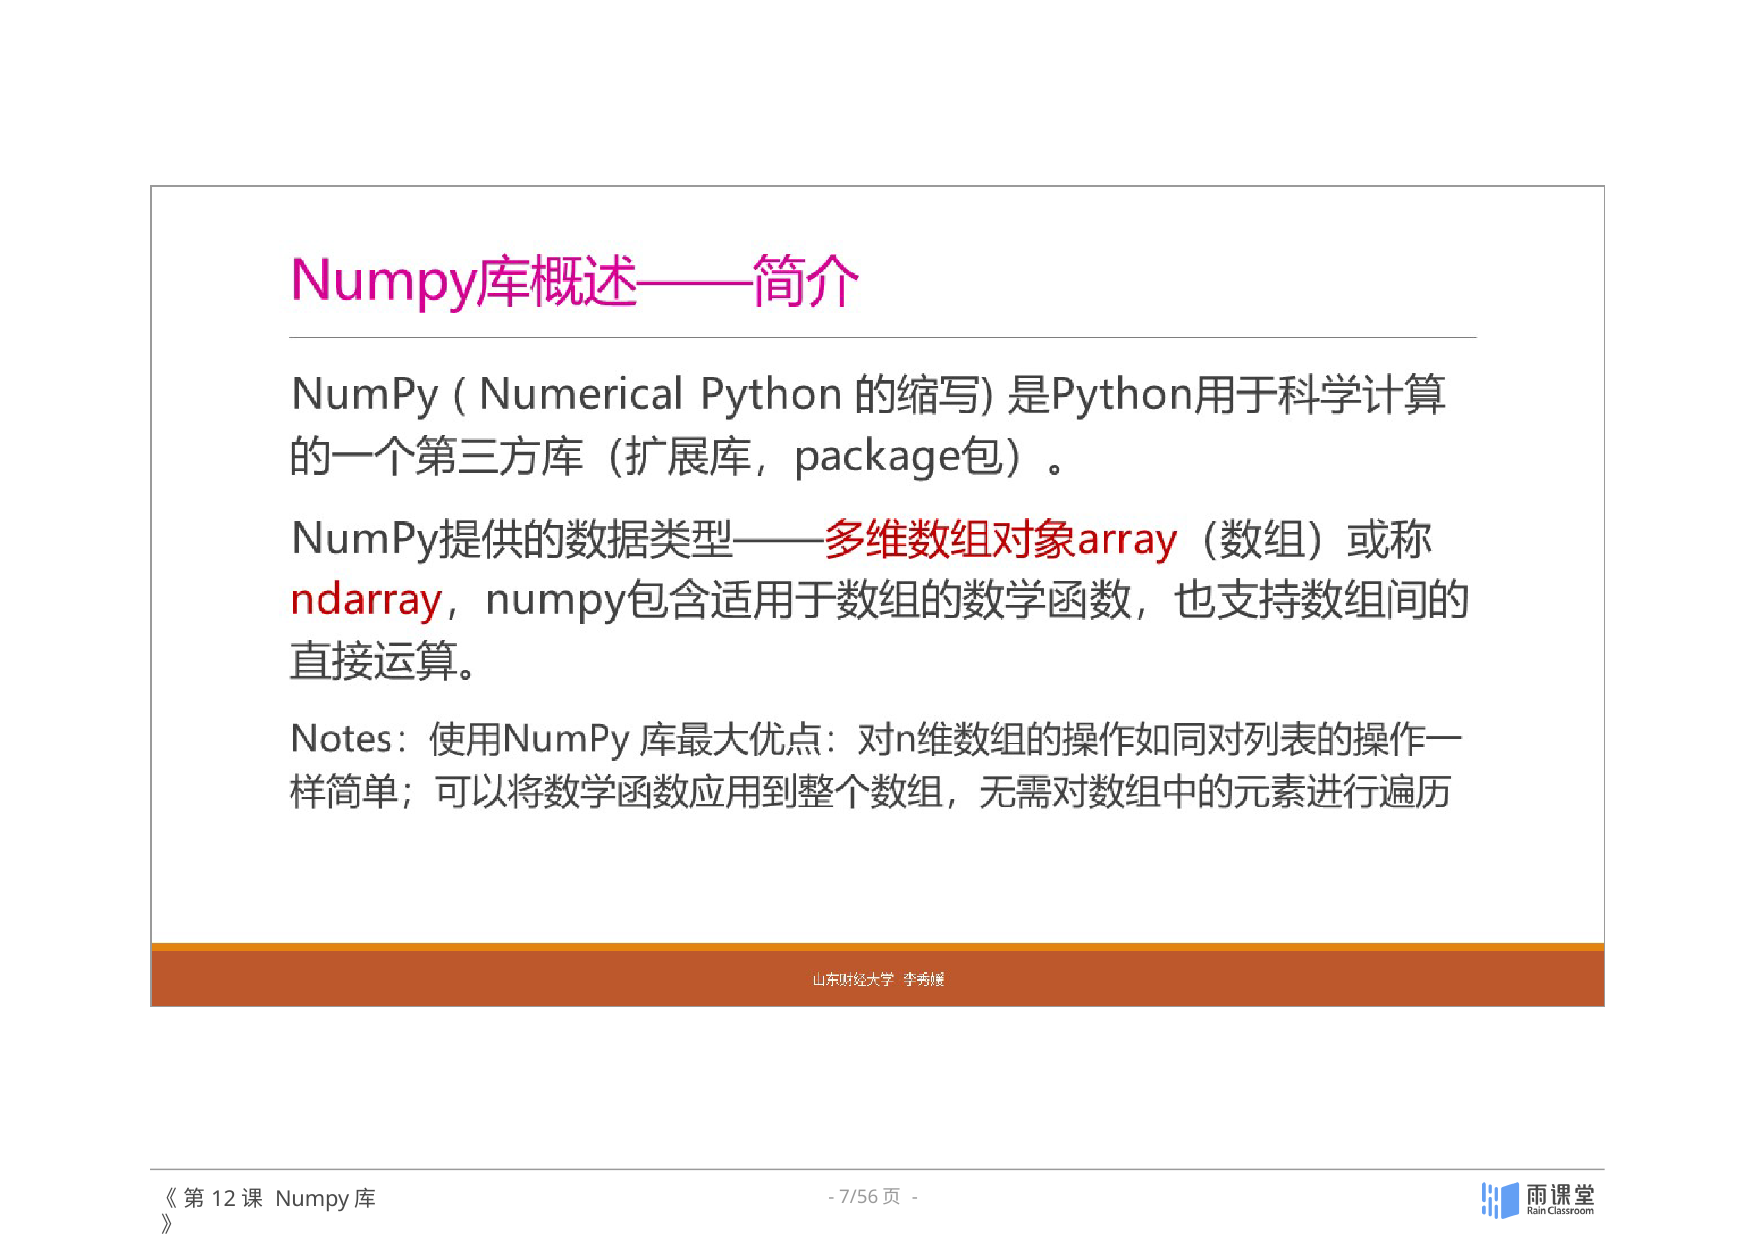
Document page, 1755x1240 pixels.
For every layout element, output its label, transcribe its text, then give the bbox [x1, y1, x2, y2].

footer 《 第12课 Numpy库 》 [153, 1181, 390, 1240]
slide_number - 7/56页 - [826, 1181, 929, 1240]
picture [1482, 1182, 1594, 1219]
picture [149, 185, 1605, 1007]
